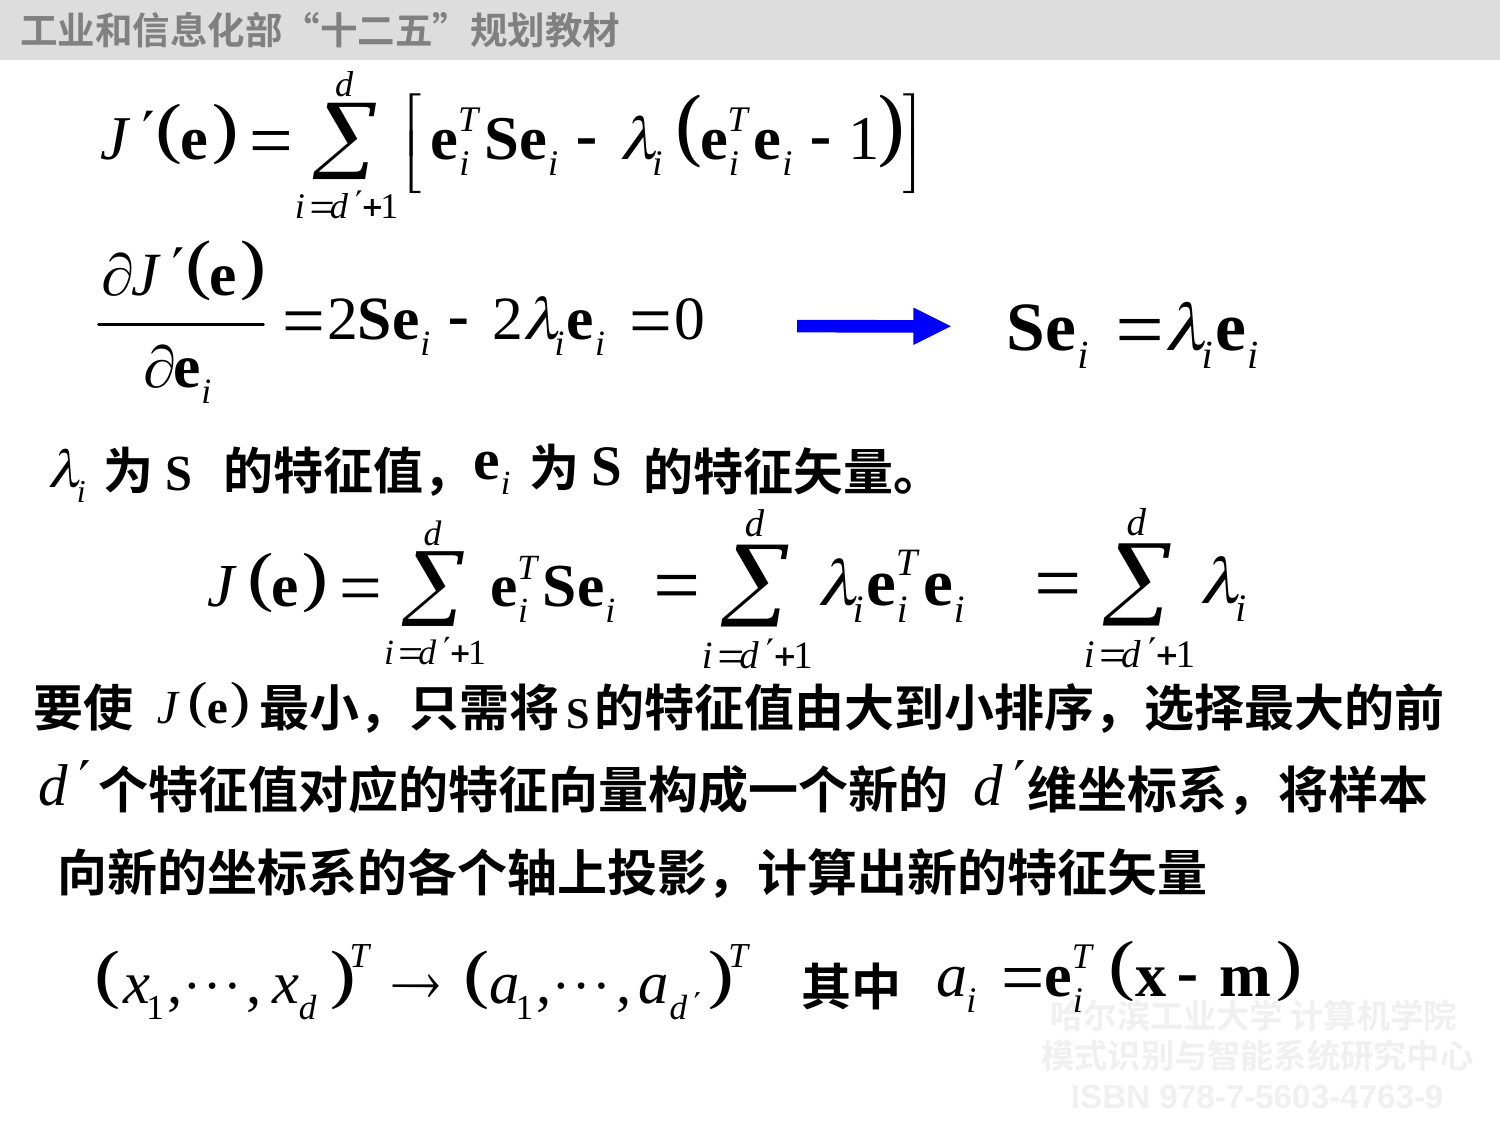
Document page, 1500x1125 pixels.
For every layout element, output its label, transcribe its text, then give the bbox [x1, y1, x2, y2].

text_box 其中 [786, 948, 917, 1023]
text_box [88, 231, 715, 417]
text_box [1021, 491, 1269, 683]
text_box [466, 420, 522, 502]
text_box 的特征值由大到小排序，选择最大的前 [602, 668, 1460, 744]
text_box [88, 55, 940, 232]
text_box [560, 688, 597, 740]
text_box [194, 504, 636, 679]
text_box 要使 [18, 668, 149, 744]
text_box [584, 432, 631, 500]
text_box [639, 492, 987, 684]
text_box 最小，只需将 [263, 688, 559, 744]
text_box 个特征值对应的特征向量构成一个新的 [104, 751, 964, 827]
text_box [29, 751, 99, 821]
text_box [40, 432, 97, 516]
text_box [964, 751, 1034, 821]
text_box 为 [530, 428, 595, 502]
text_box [926, 928, 1306, 1033]
text_box 的特征值， [208, 432, 463, 502]
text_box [159, 444, 200, 504]
text_box 维坐标系，将样本 [1039, 751, 1443, 827]
text_box 向新的坐标系的各个轴上投影，计算出新的特征矢量 [42, 834, 1234, 909]
text_box [797, 320, 951, 333]
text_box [147, 672, 255, 752]
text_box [88, 928, 763, 1040]
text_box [997, 281, 1271, 386]
text_box 为 [103, 432, 169, 508]
text_box 的特征矢量。 [638, 432, 970, 491]
